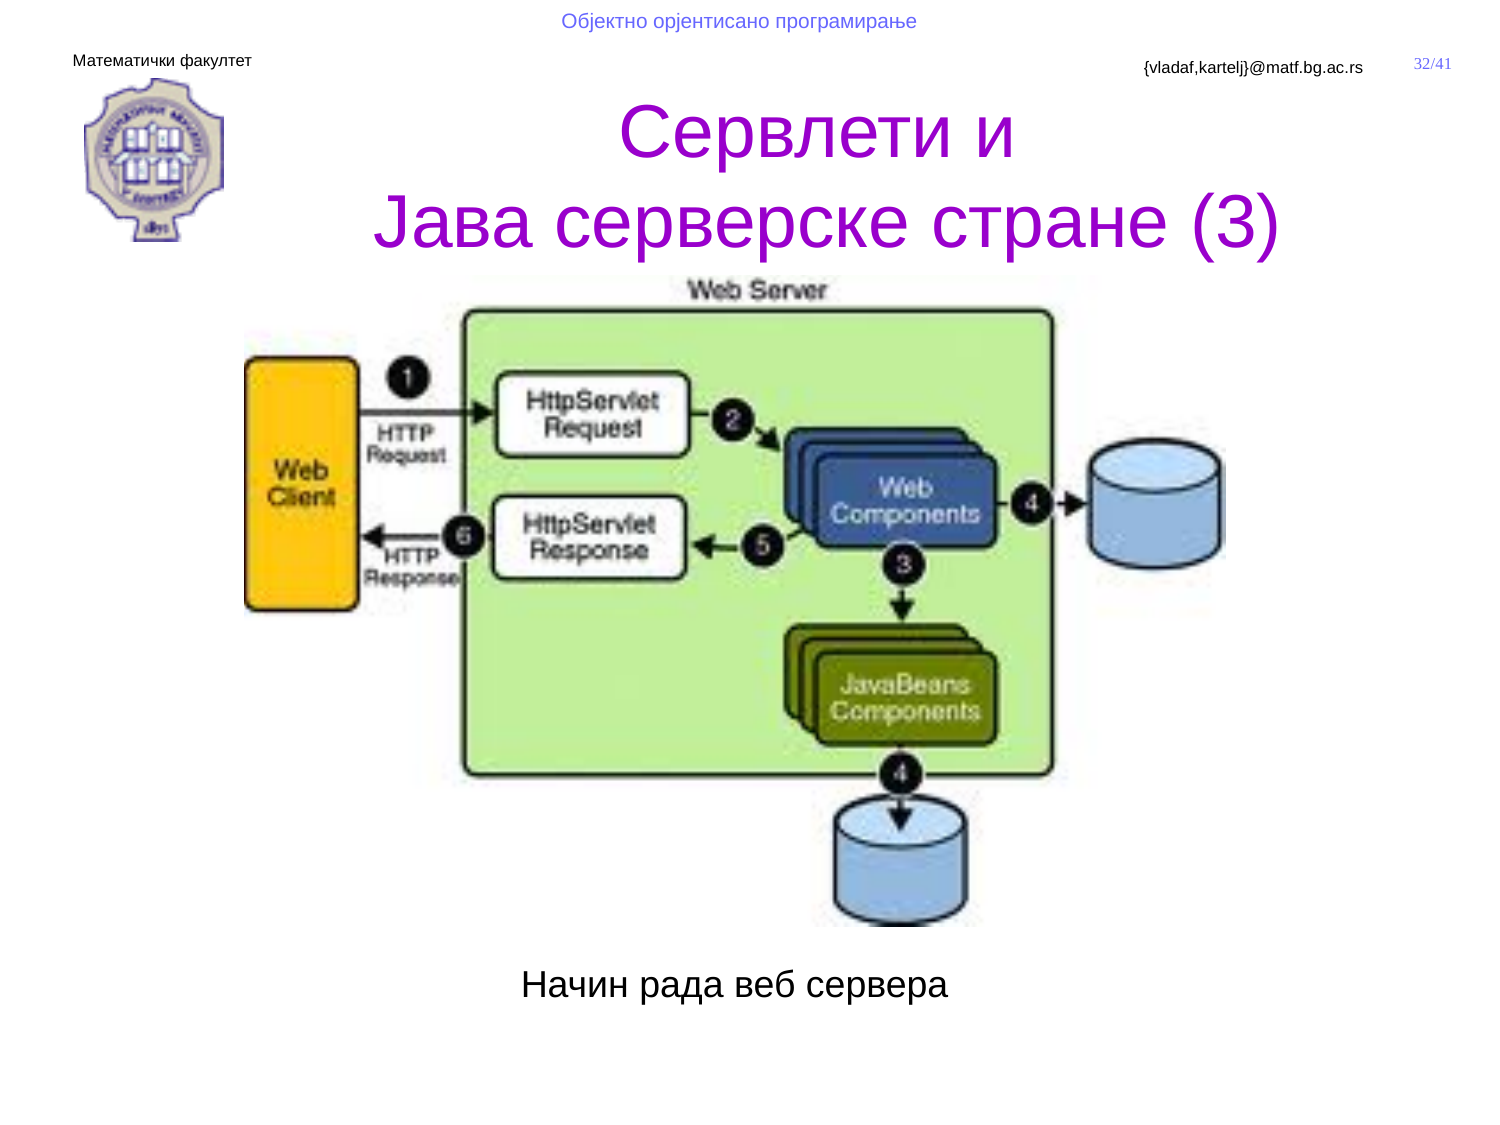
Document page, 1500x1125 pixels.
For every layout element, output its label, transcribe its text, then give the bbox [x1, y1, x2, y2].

picture [84, 78, 218, 242]
text_box Начин рада веб сервера [505, 952, 964, 1012]
text_box Сервлети и Јава серверске стране (3) [218, 74, 1438, 270]
picture [243, 275, 1226, 927]
